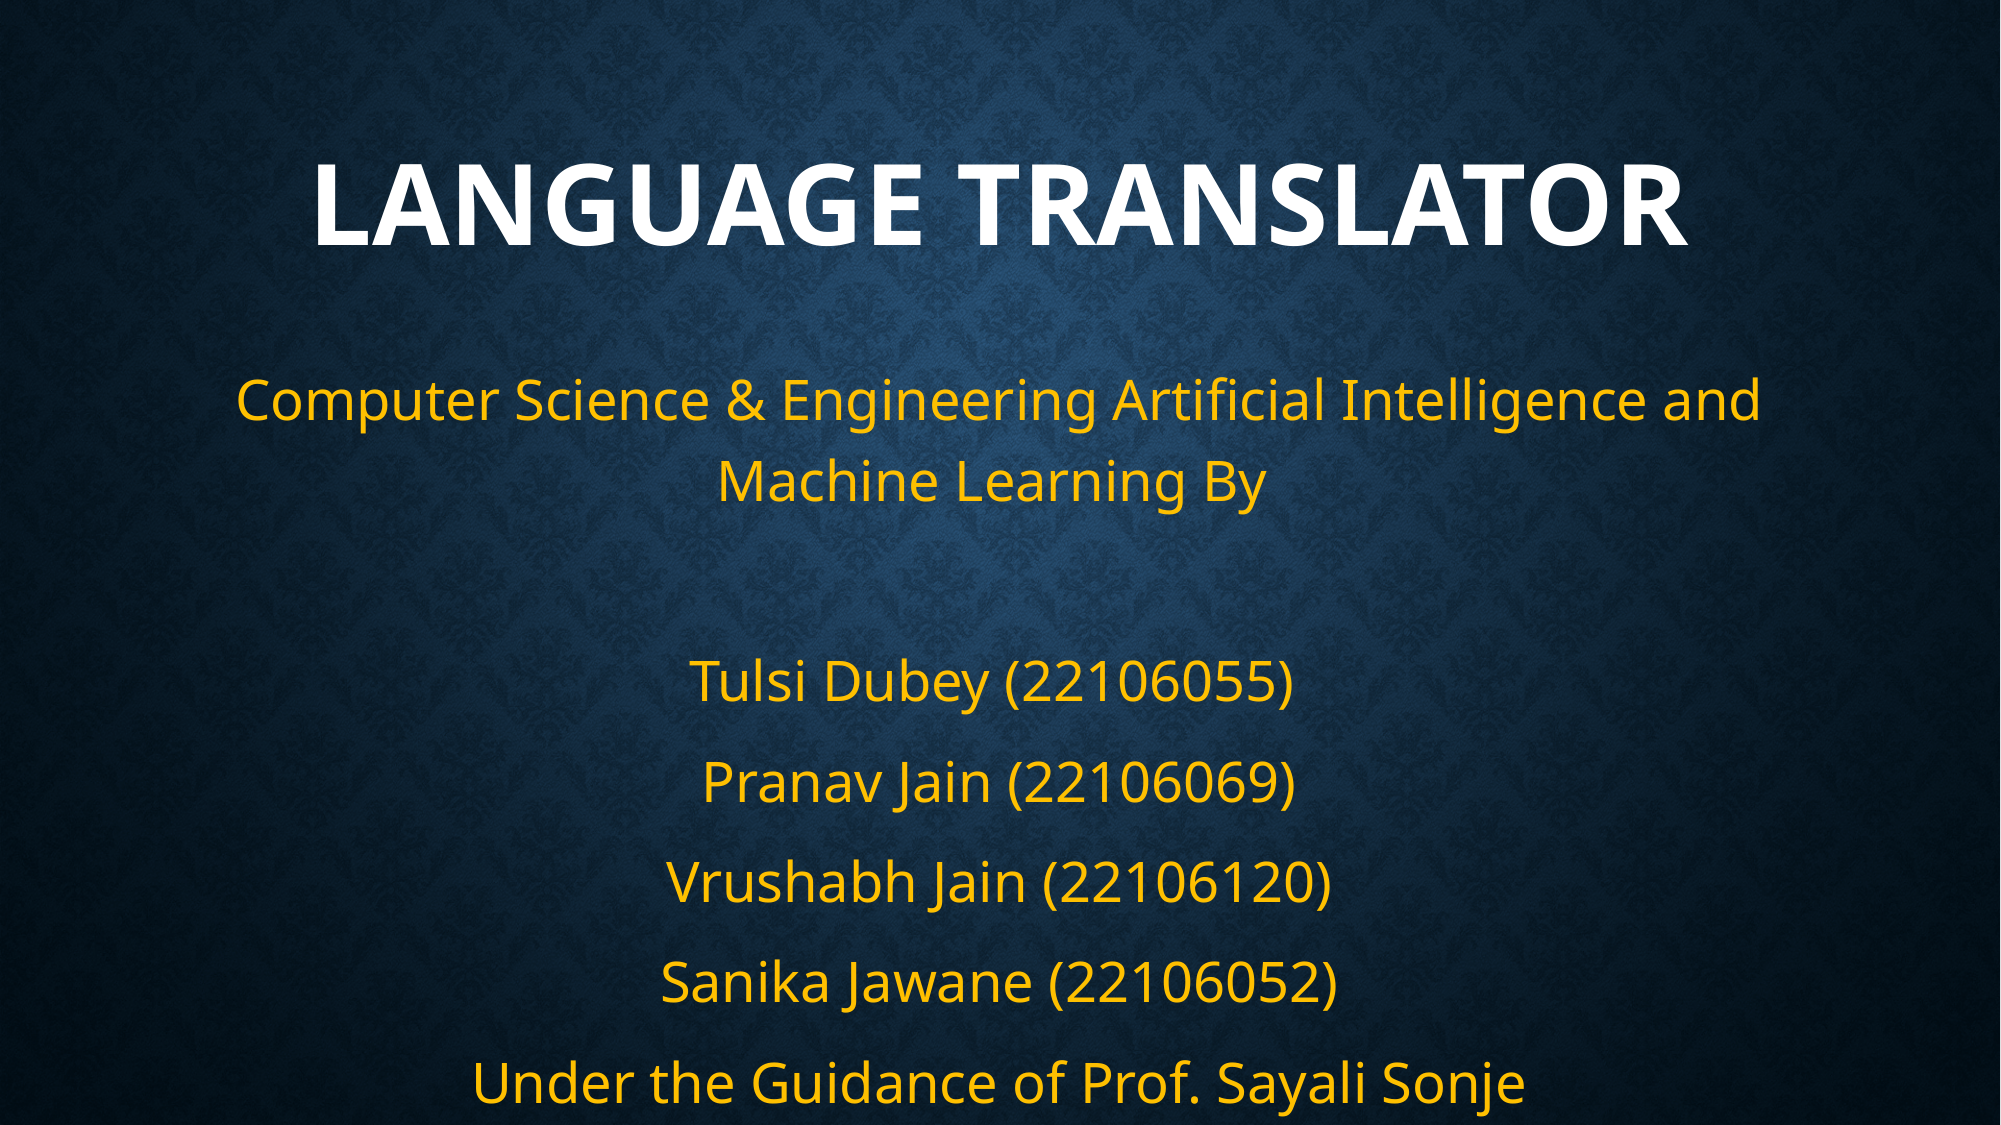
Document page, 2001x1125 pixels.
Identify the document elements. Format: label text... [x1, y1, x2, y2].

list Computer Science & Engineering Artificial Intelligence and Machine Learning By Tulsi Dubey (22106055) Pranav Jain (22106069) Vrushabh Jain (22106120) Sanika Jawane (22106052) Under the Guidance of Prof. Sayali Sonje [149, 343, 1849, 1125]
title Language translator [149, 99, 1849, 318]
